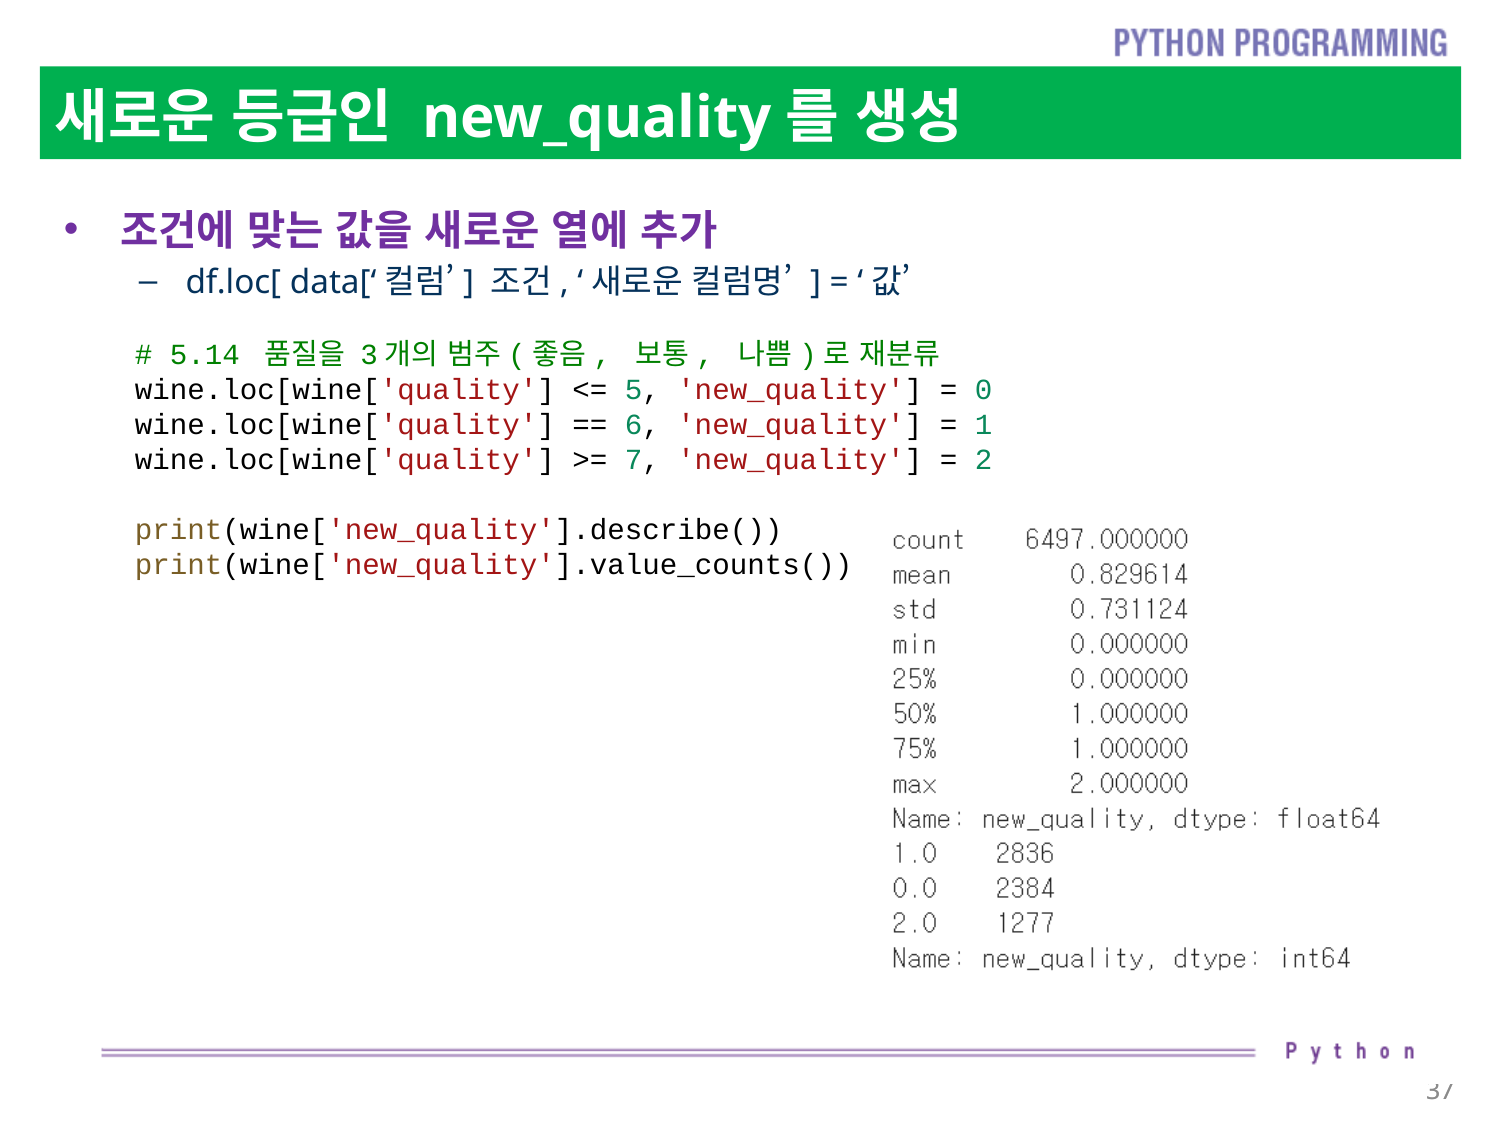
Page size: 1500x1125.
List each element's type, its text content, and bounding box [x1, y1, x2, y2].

text_box # 5.14 품질을 3개의 범주(좋음, 보통, 나쁨)로 재분류 wine.loc[wine['quality'] <= 5, 'new_quality'] = 0 wine.loc[wine['quality'] == 6, 'new_quality'] = 1 wine.loc[wine['quality'] >= 7, 'new_quality'] = 2 print(wine['new_quality'].describe()) print(wine['new_quality'].value_counts()) [120, 327, 1139, 588]
picture [1106, 13, 1462, 66]
picture [878, 517, 1432, 986]
picture [18, 1020, 1483, 1084]
list 조건에 맞는 값을 새로운 열에 추가 df.loc[ data[‘컬럼’] 조건, ‘새로운 컬럼명’ ] = ‘값’ [48, 195, 1461, 1041]
slide_number 37 [1119, 1071, 1470, 1112]
title 새로운 등급인 new_quality를 생성 [39, 76, 1444, 152]
